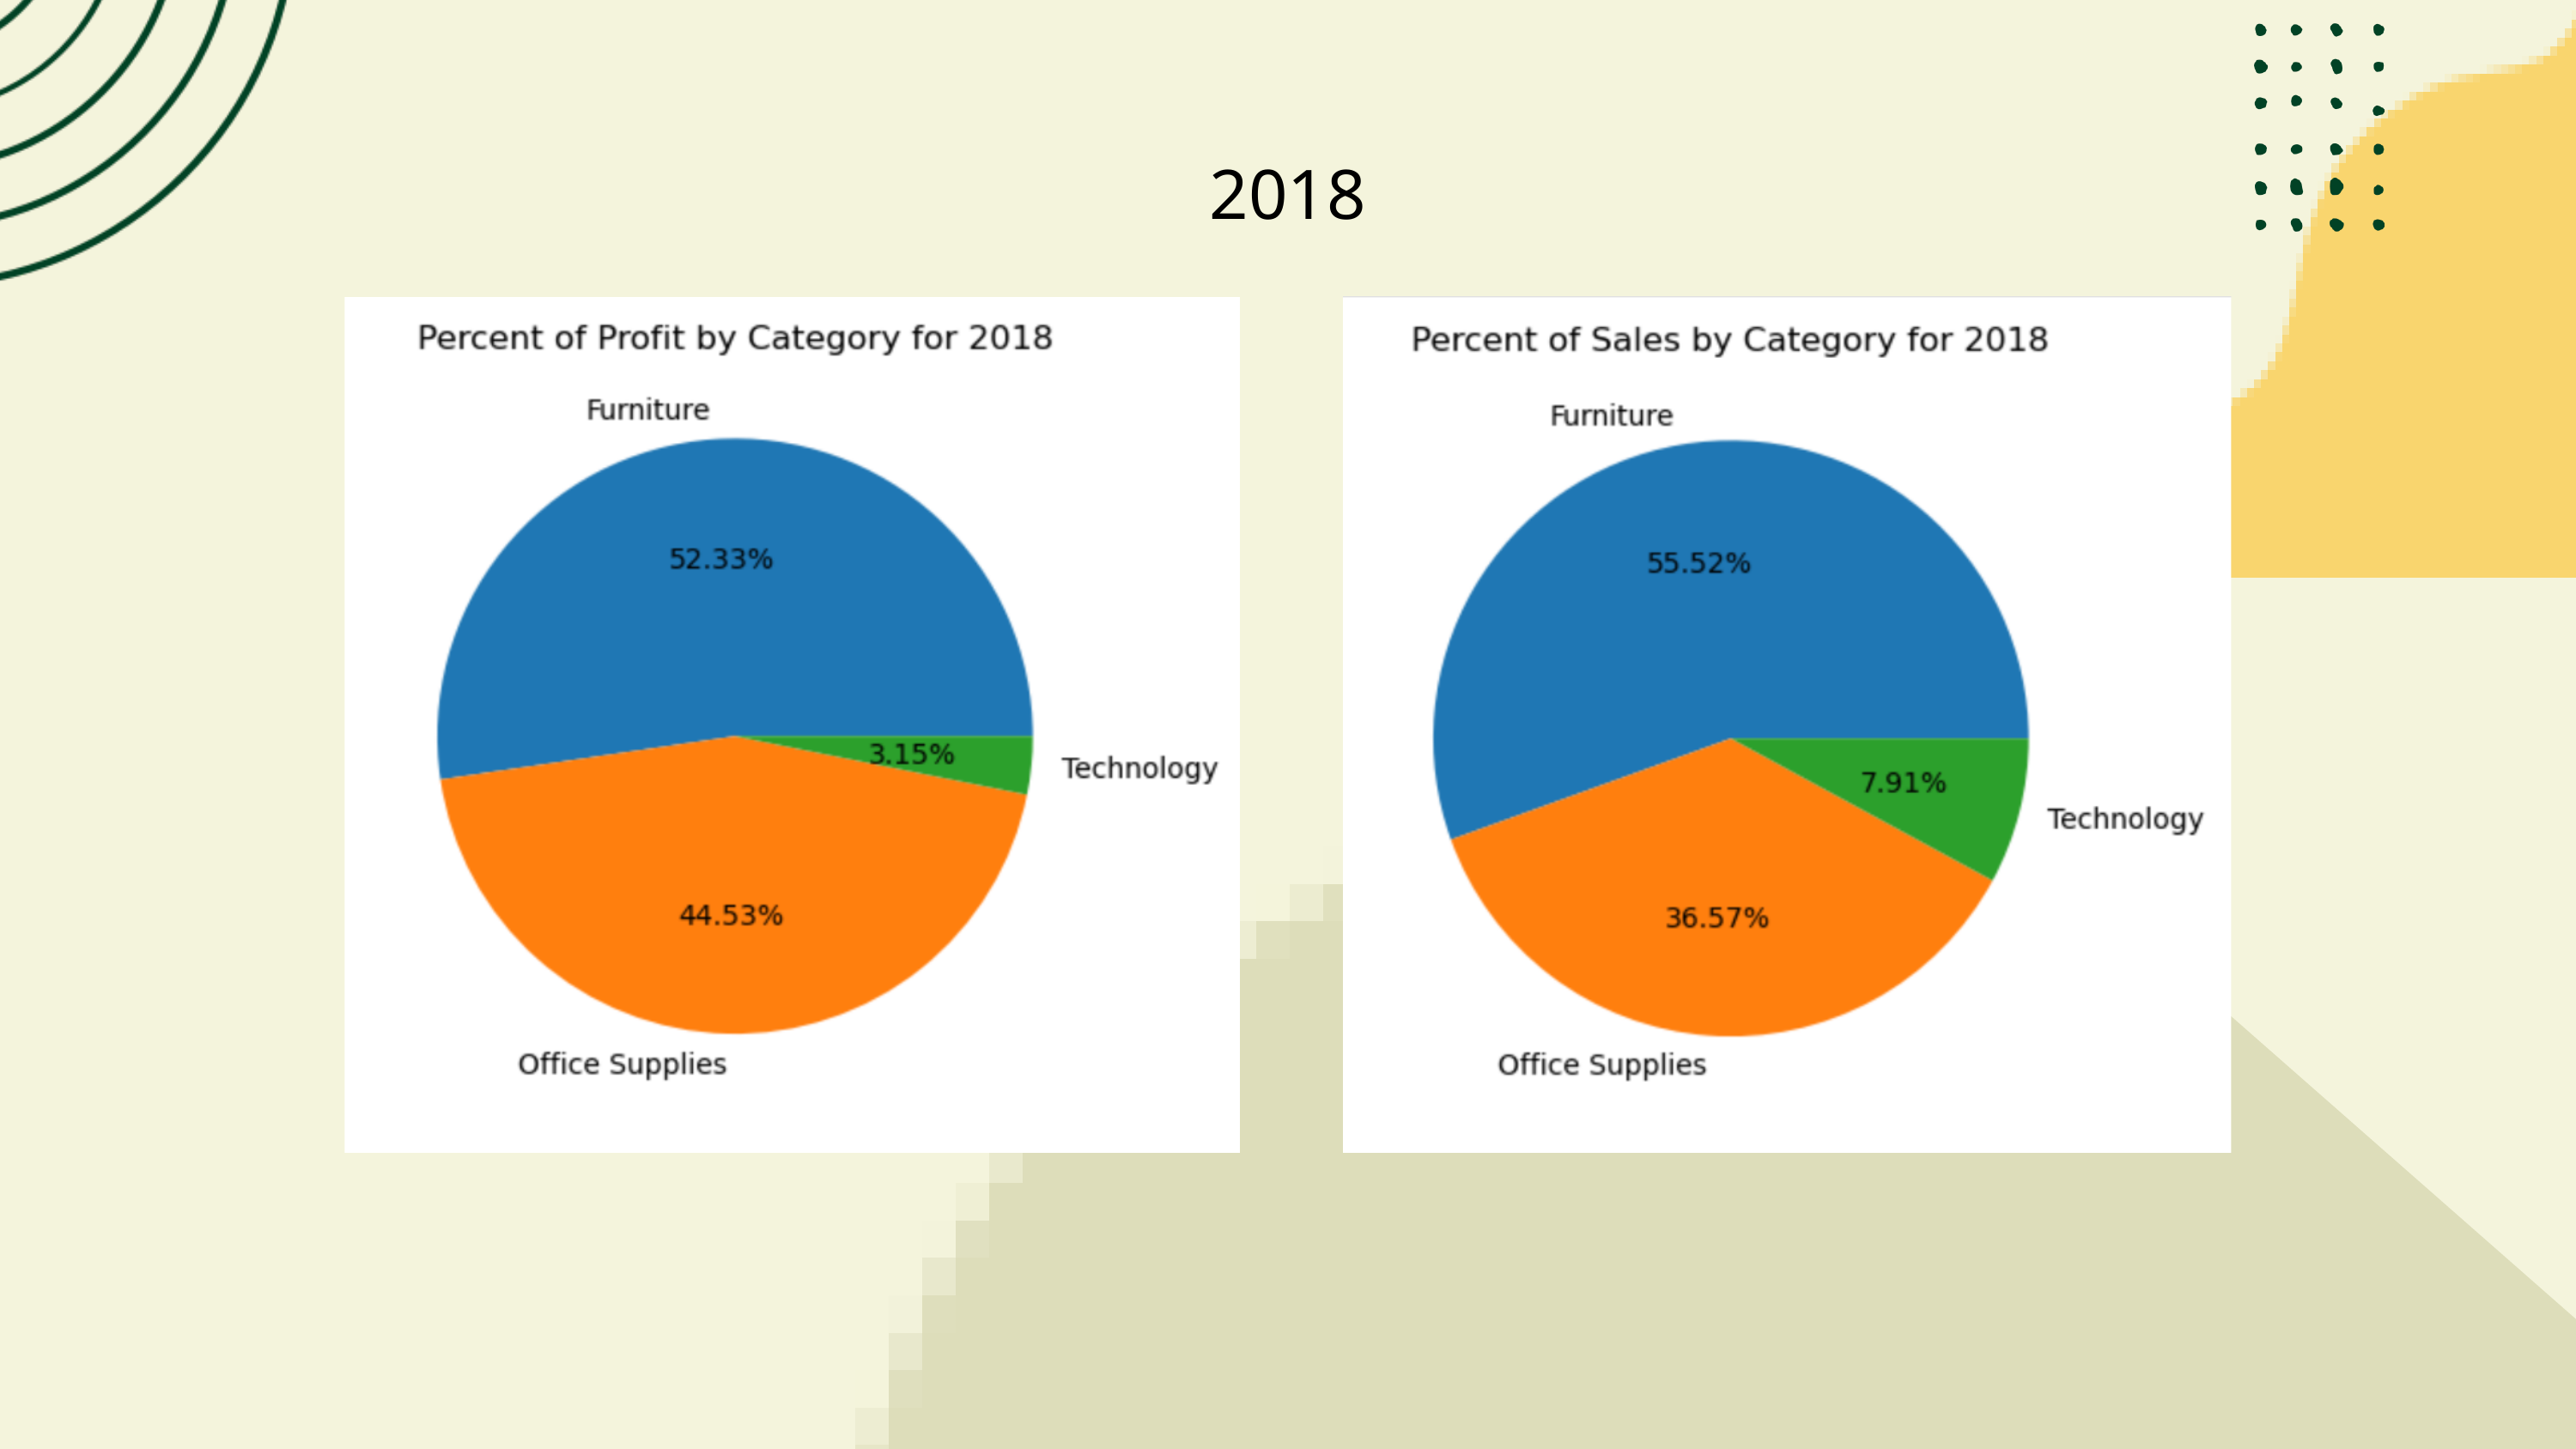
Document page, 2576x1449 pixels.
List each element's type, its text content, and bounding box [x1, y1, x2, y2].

text_box [2254, 0, 2385, 232]
text_box [0, 0, 2576, 1449]
text_box [2077, 0, 2576, 578]
text_box 2018 [1205, 137, 1371, 233]
text_box [0, 0, 298, 290]
text_box [344, 297, 1240, 1153]
text_box [1342, 296, 2232, 1153]
